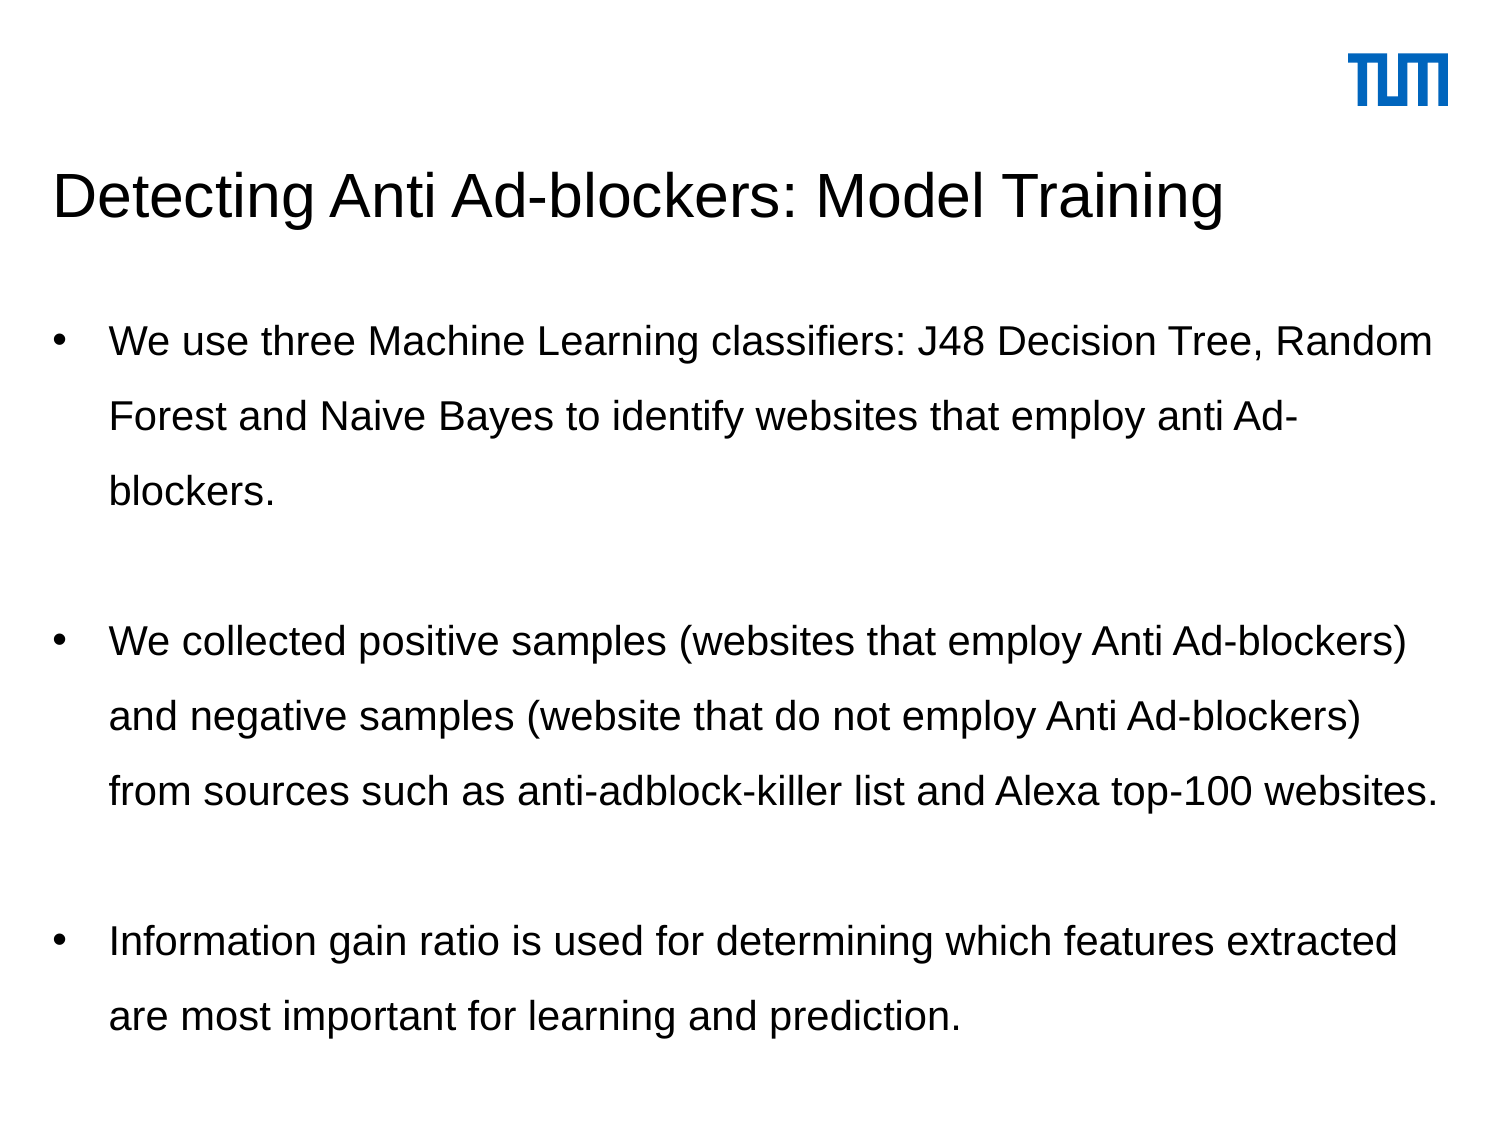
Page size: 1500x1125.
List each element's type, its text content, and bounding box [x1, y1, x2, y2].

list We use three Machine Learning classifiers: J48 Decision Tree, Random Forest and Naive Bayes to identify websites that employ anti Ad-blockers. We collected positive samples (websites that employ Anti Ad-blockers) and negative samples (website that do not employ Anti Ad-blockers) from sources such as anti-adblock-killer list and Alexa top-100 websites. Information gain ratio is used for determining which features extracted are most important for learning and prediction. [52, 288, 1449, 1018]
title Detecting Anti Ad-blockers: Model Training [52, 162, 1449, 231]
